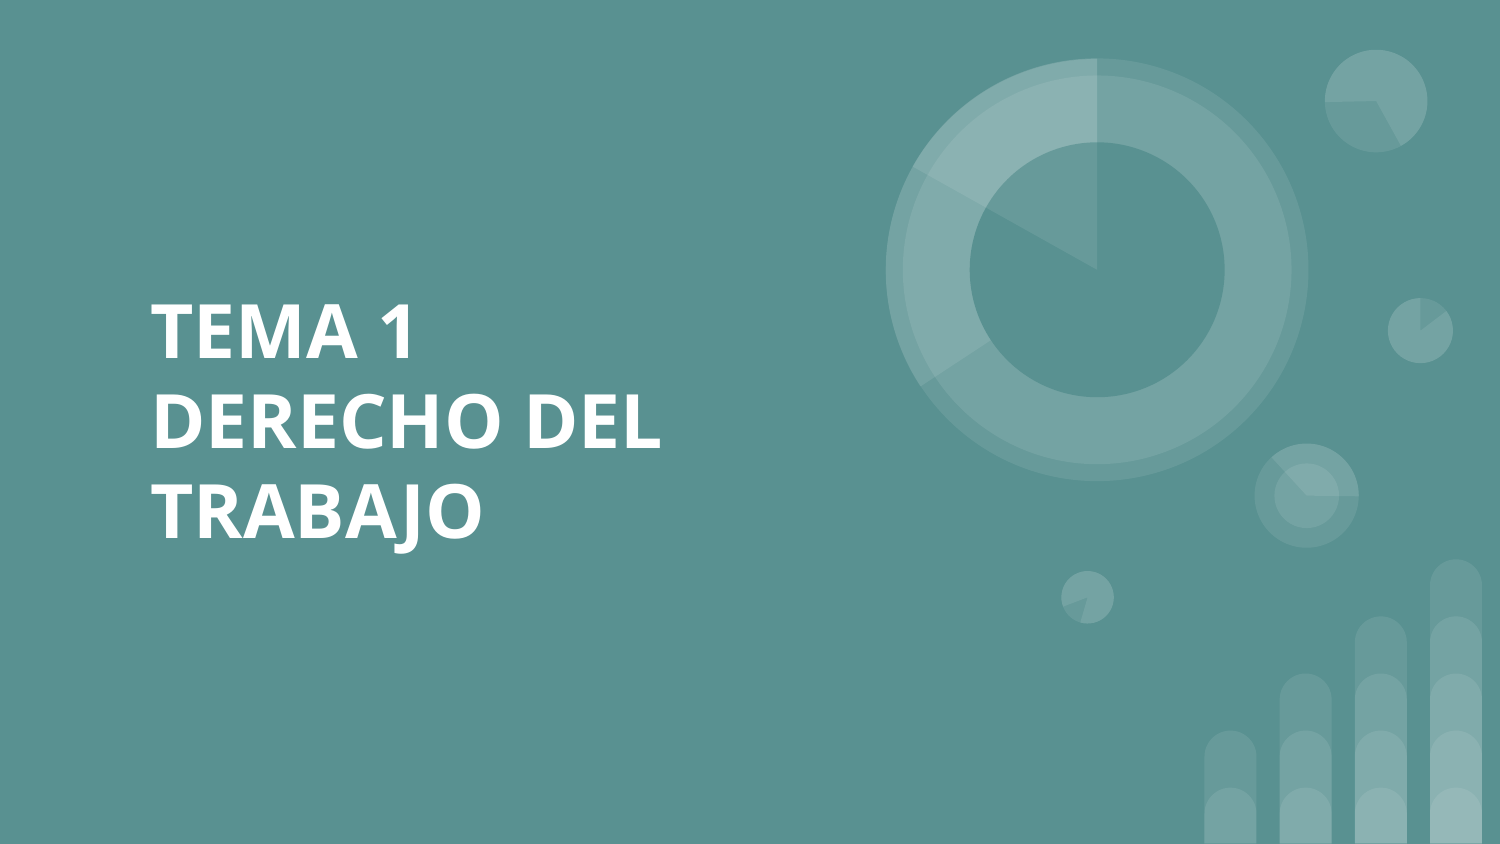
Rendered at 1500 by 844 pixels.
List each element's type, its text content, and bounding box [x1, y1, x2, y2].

title TEMA 1 DERECHO DEL TRABAJO [135, 264, 834, 572]
